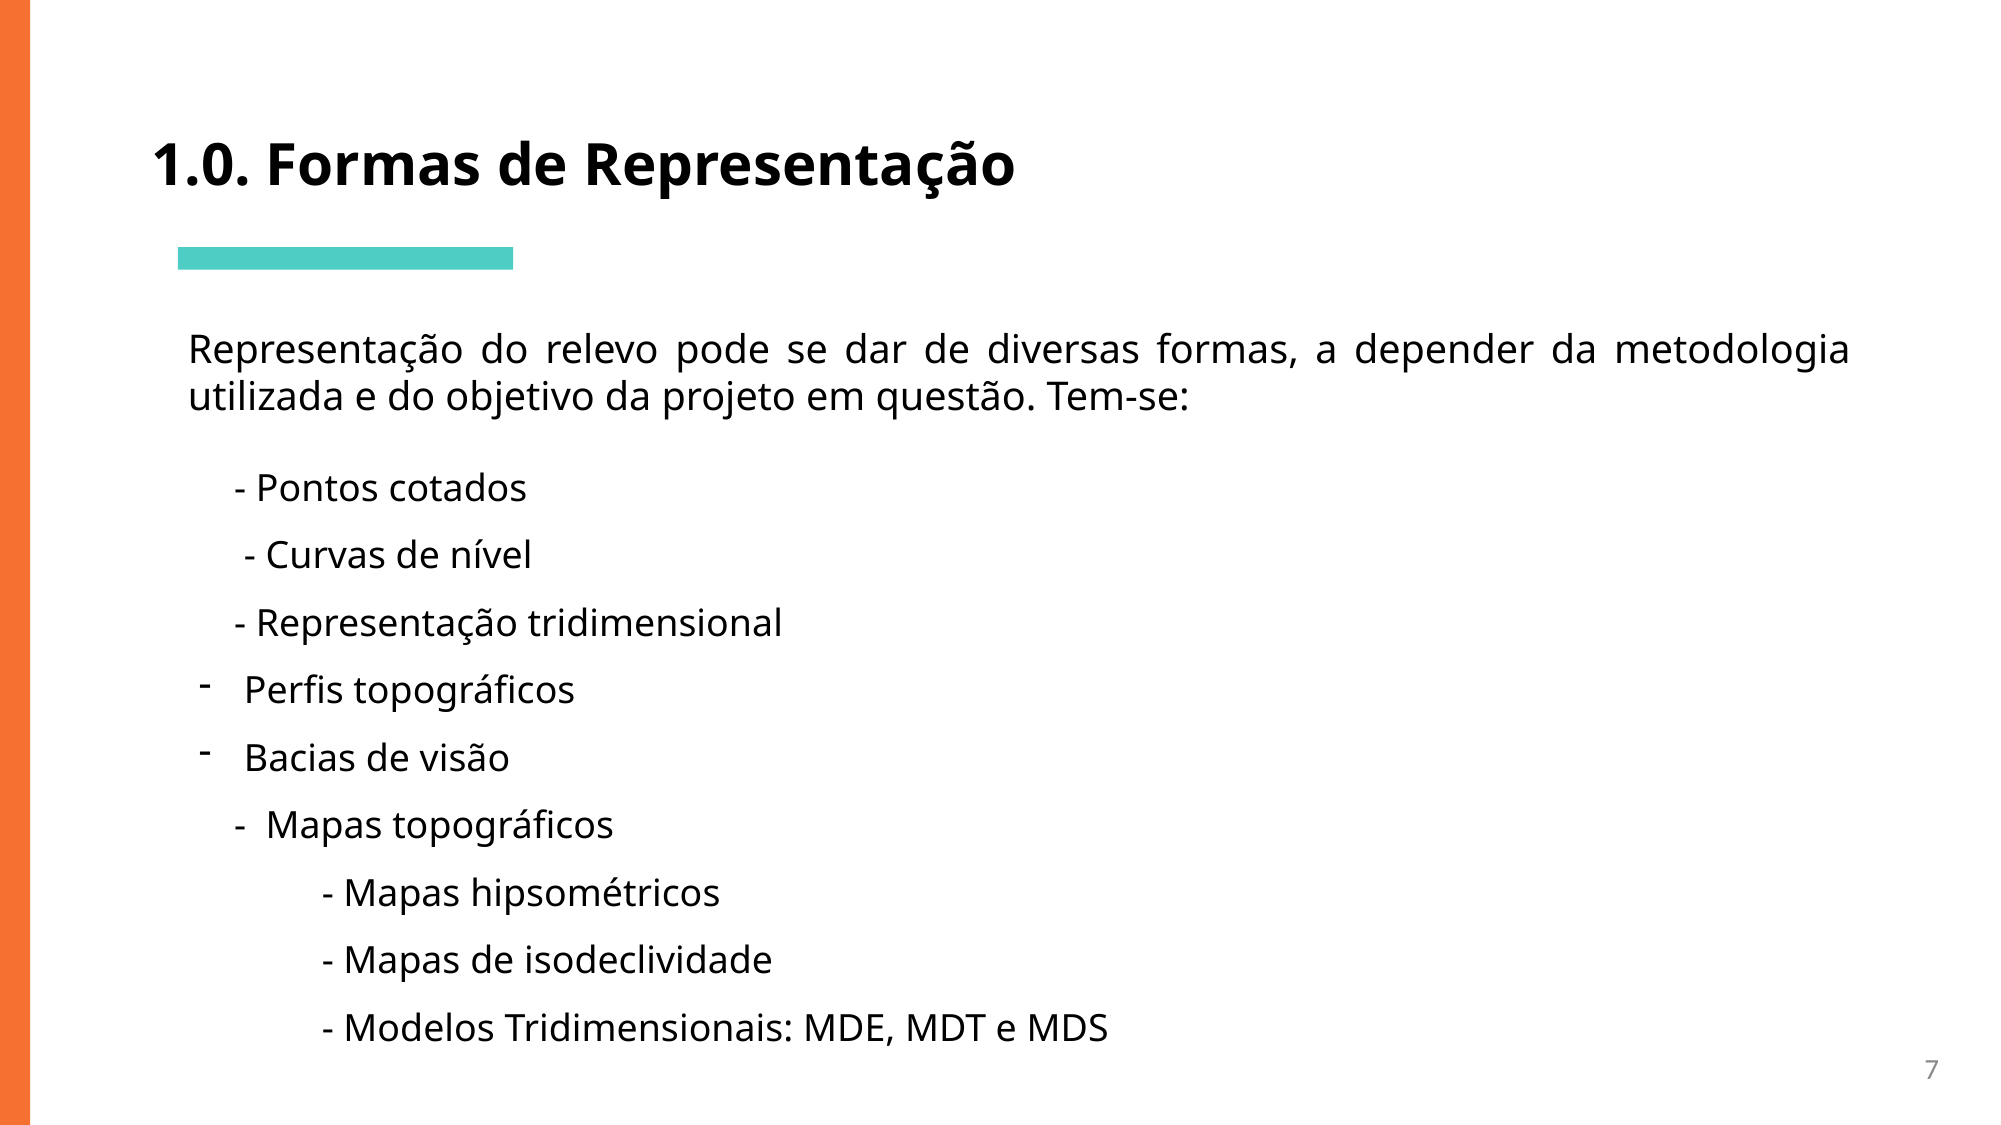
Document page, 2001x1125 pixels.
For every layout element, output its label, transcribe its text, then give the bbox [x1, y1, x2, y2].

text_box - Pontos cotados - Curvas de nível - Representação tridimensional Perfis topográficos Bacias de visão - Mapas topográficos - Mapas hipsométricos - Mapas de isodeclividade - Modelos Tridimensionais: MDE, MDT e MDS [144, 433, 1145, 1056]
text_box Representação do relevo pode se dar de diversas formas, a depender da metodologia utilizada e do objetivo da projeto em questão. Tem-se: [173, 316, 1867, 1125]
slide_number <número> [1909, 1042, 2000, 1103]
title 1.0. Formas de Representação [151, 104, 1849, 212]
